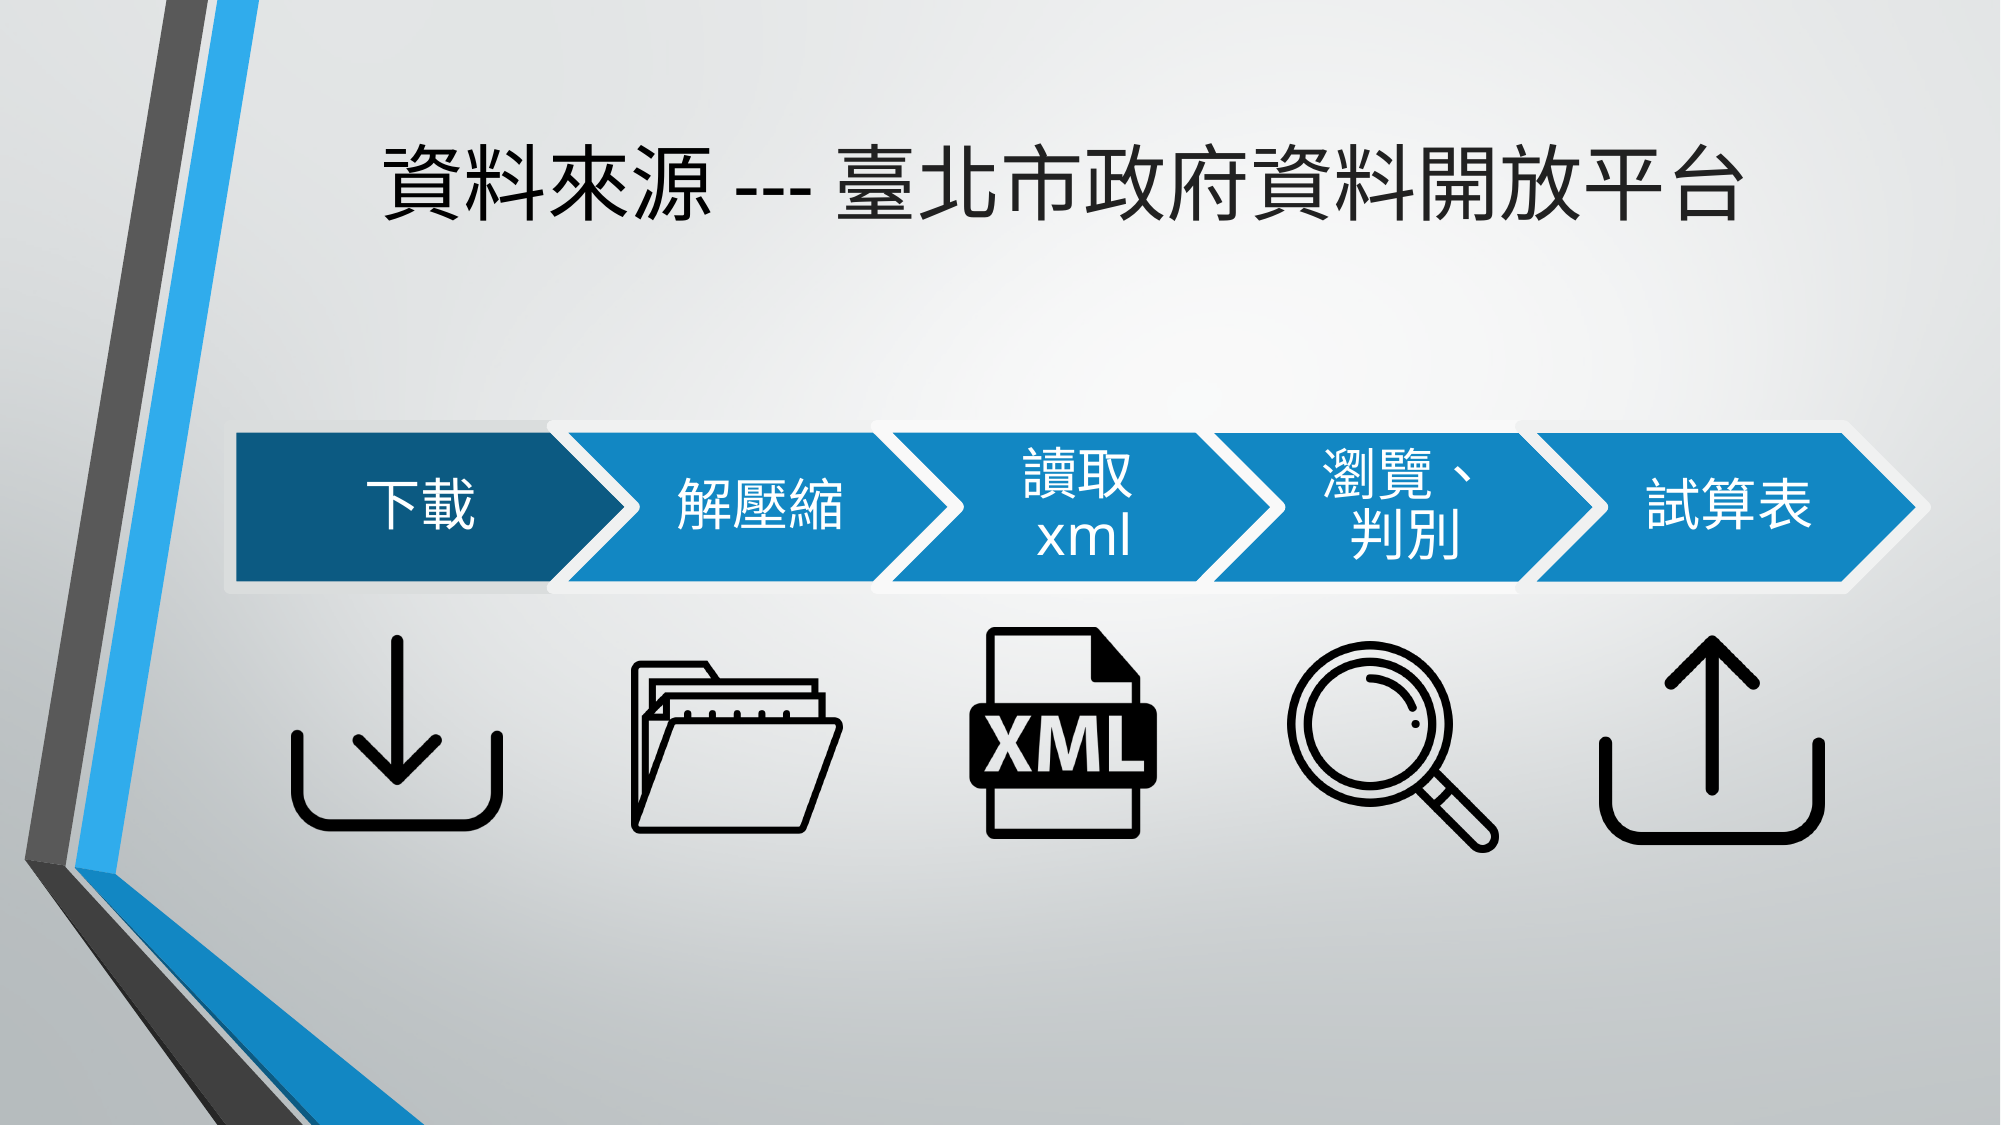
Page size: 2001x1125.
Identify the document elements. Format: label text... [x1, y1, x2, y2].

picture [1598, 627, 1825, 853]
picture [291, 627, 503, 839]
picture [631, 640, 843, 853]
picture [957, 627, 1169, 839]
picture [1287, 640, 1500, 853]
title 資料來源---臺北市政府資料開放平台 [243, 37, 1887, 325]
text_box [229, 398, 1926, 687]
